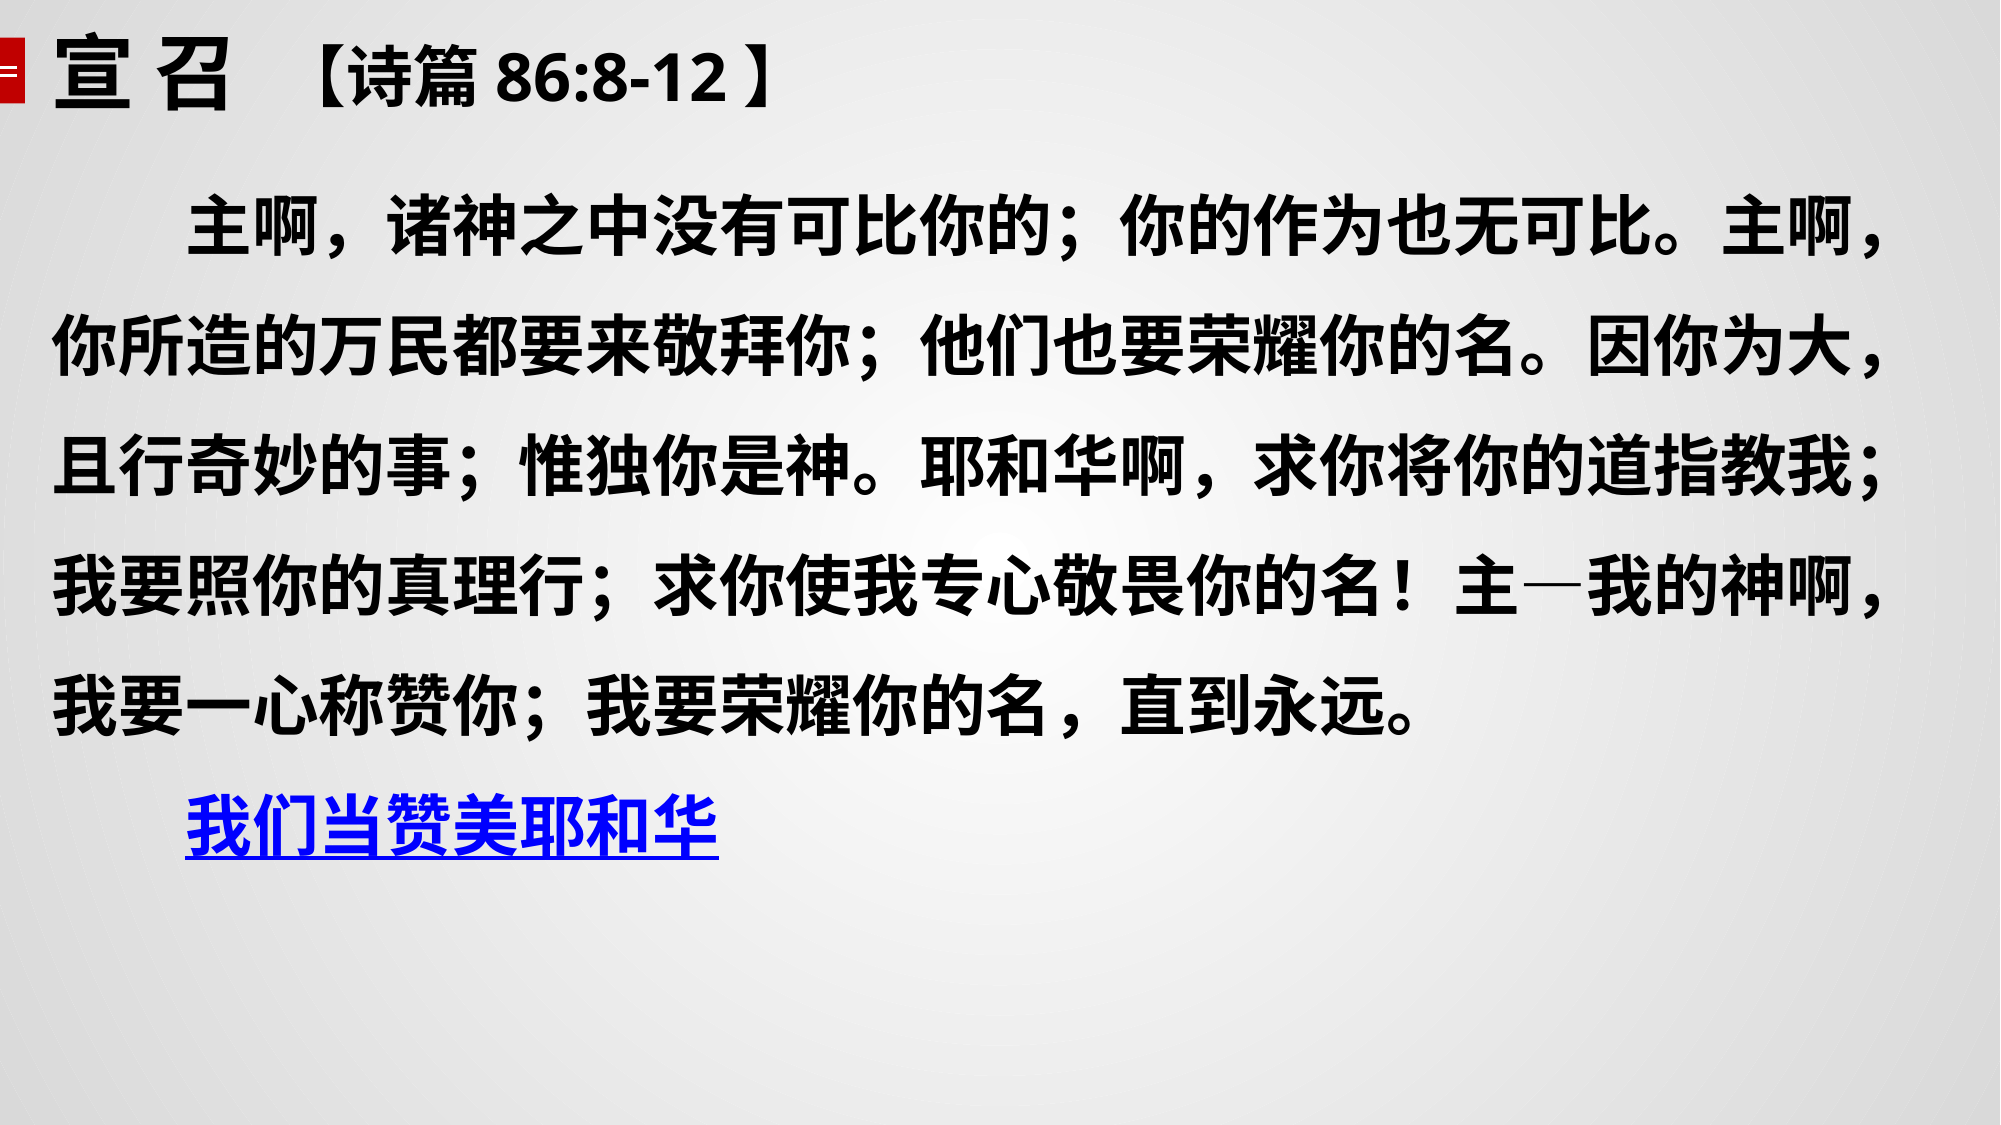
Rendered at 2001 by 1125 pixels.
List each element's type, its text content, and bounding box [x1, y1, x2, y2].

list 主啊，诸神之中没有可比你的；你的作为也无可比。主啊，你所造的万民都要来敬拜你；他们也要荣耀你的名。因你为大，且行奇妙的事；惟独你是神。耶和华啊，求你将你的道指教我；我要照你的真理行；求你使我专心敬畏你的名！主—我的神啊，我要一心称赞你；我要荣耀你的名，直到永远。 我们当赞美耶和华 [37, 136, 1974, 1096]
list 【诗篇86:8-12】 [264, 29, 1974, 121]
